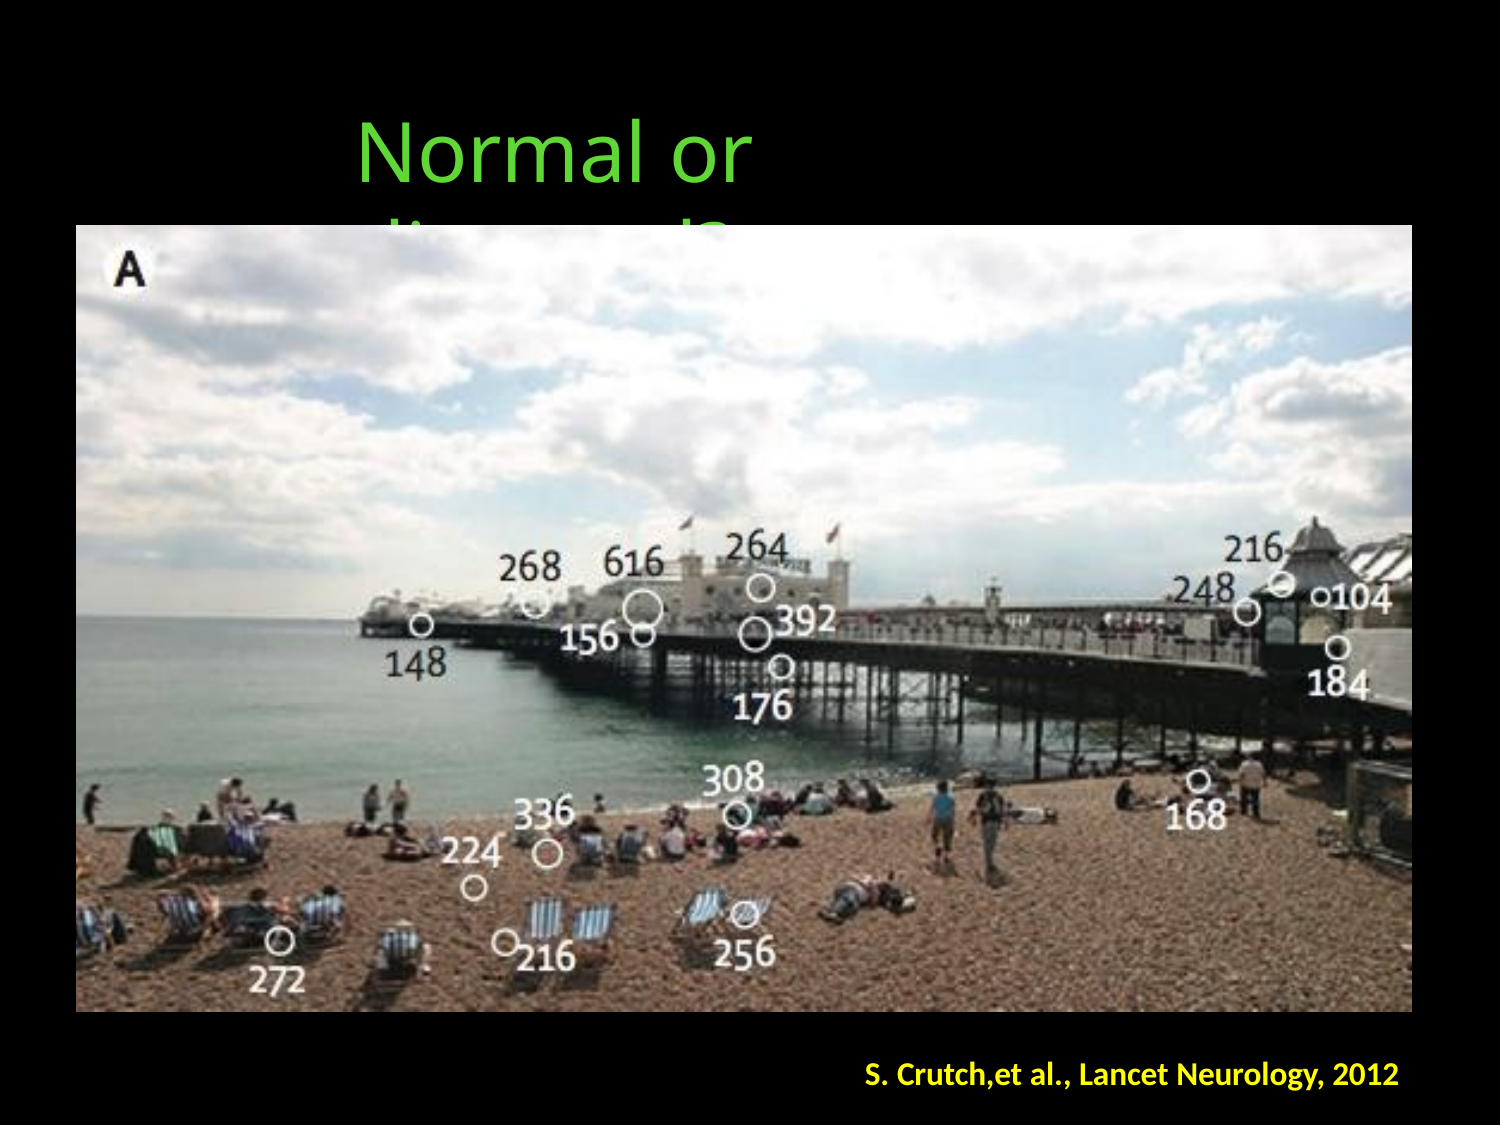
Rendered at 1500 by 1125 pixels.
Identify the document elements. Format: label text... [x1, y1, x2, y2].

title Normal or diseased? [352, 97, 1148, 224]
picture [76, 225, 1412, 1012]
text_box S. Crutch,et al., Lancet Neurology, 2012 [862, 1049, 1411, 1092]
